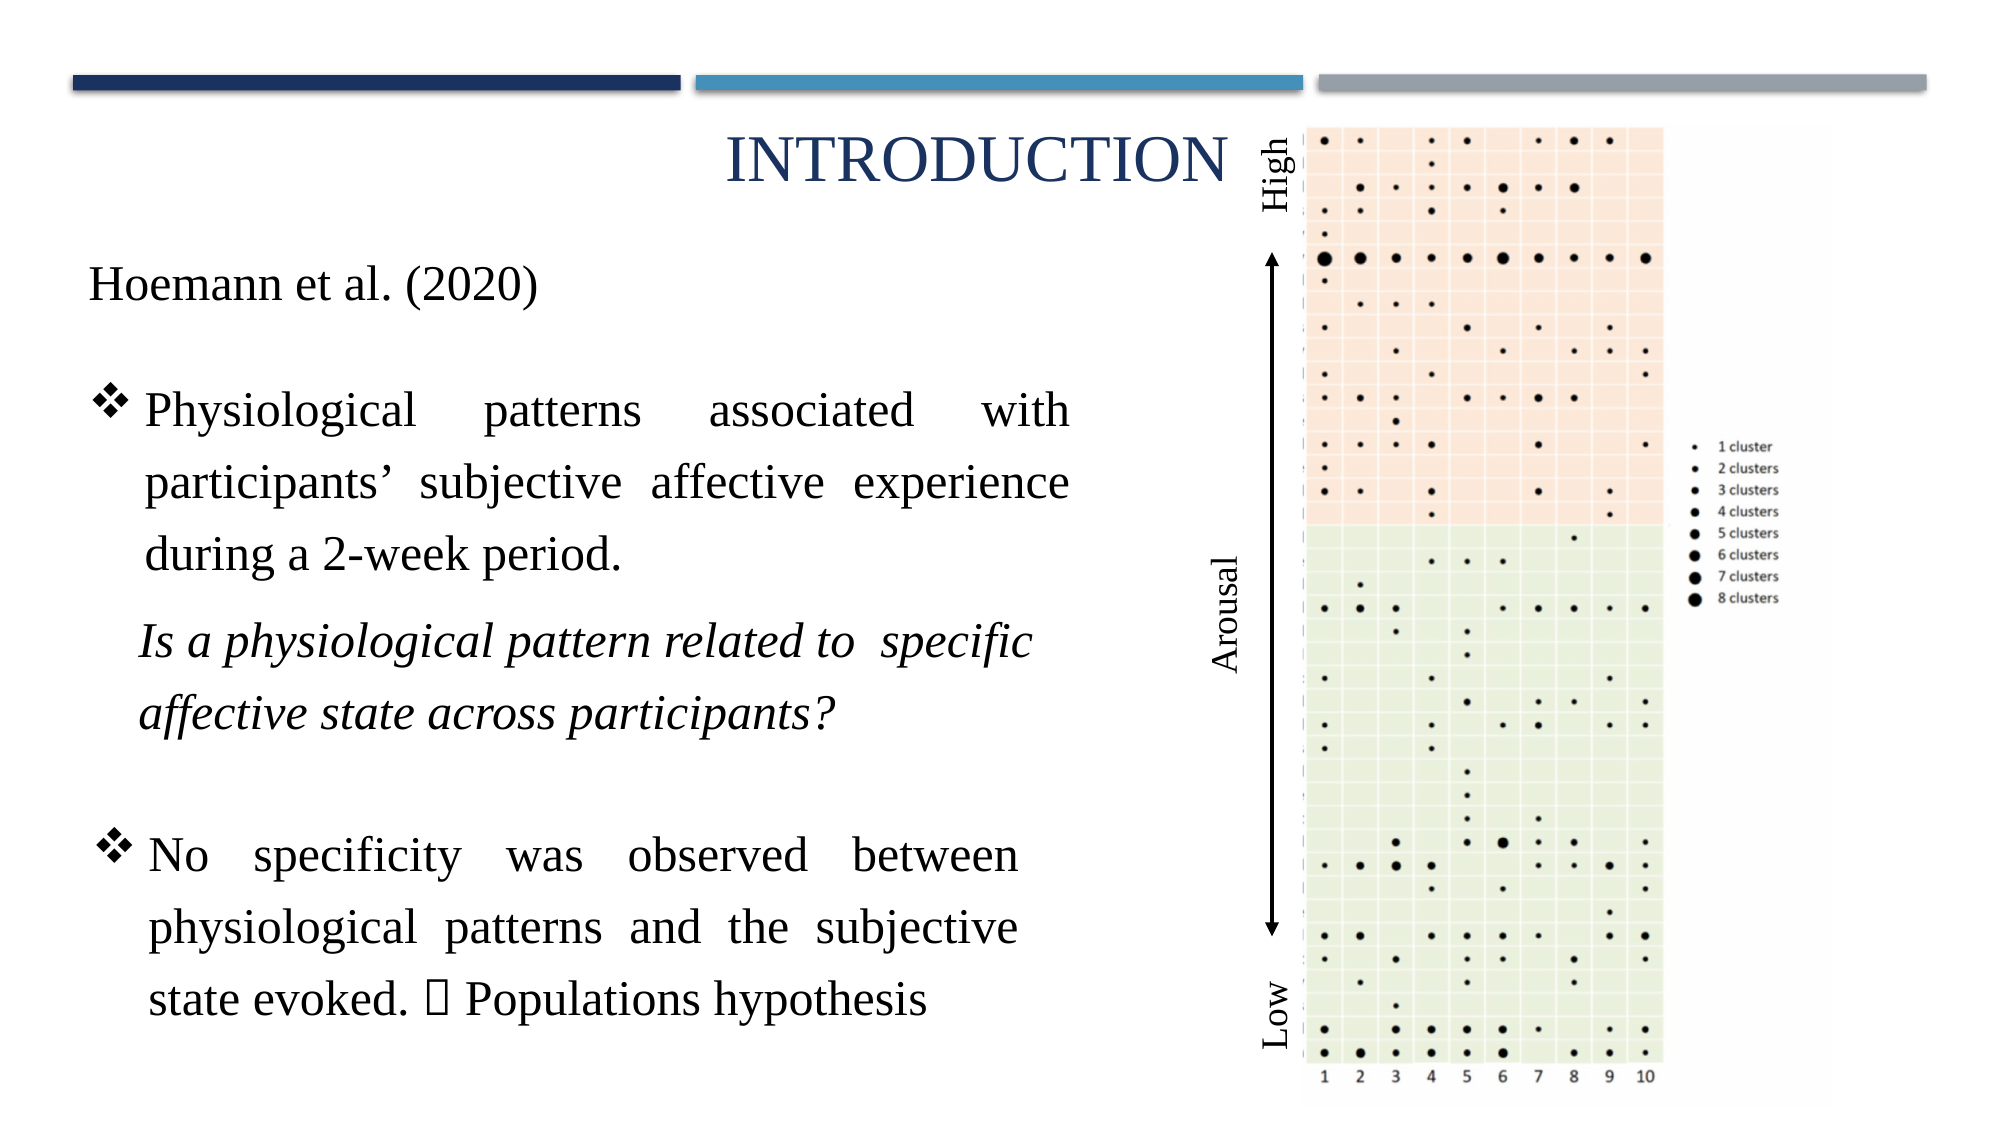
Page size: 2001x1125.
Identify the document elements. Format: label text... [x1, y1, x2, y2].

text_box Hoemann et al. (2020) [73, 231, 1031, 319]
text_box Low [1242, 936, 1297, 1066]
text_box Physiological patterns associated with participants’ subjective affective experience during a 2-week period. Is a physiological pattern related to specific affective state across participants? [73, 356, 1086, 747]
text_box INTRODUCTION [710, 109, 2000, 203]
text_box No specificity was observed between physiological patterns and the subjective state evoked.  Populations hypothesis [77, 802, 1035, 1033]
picture [1302, 123, 1833, 1108]
text_box Arousal [1191, 534, 1252, 697]
text_box High [1242, 203, 1297, 253]
